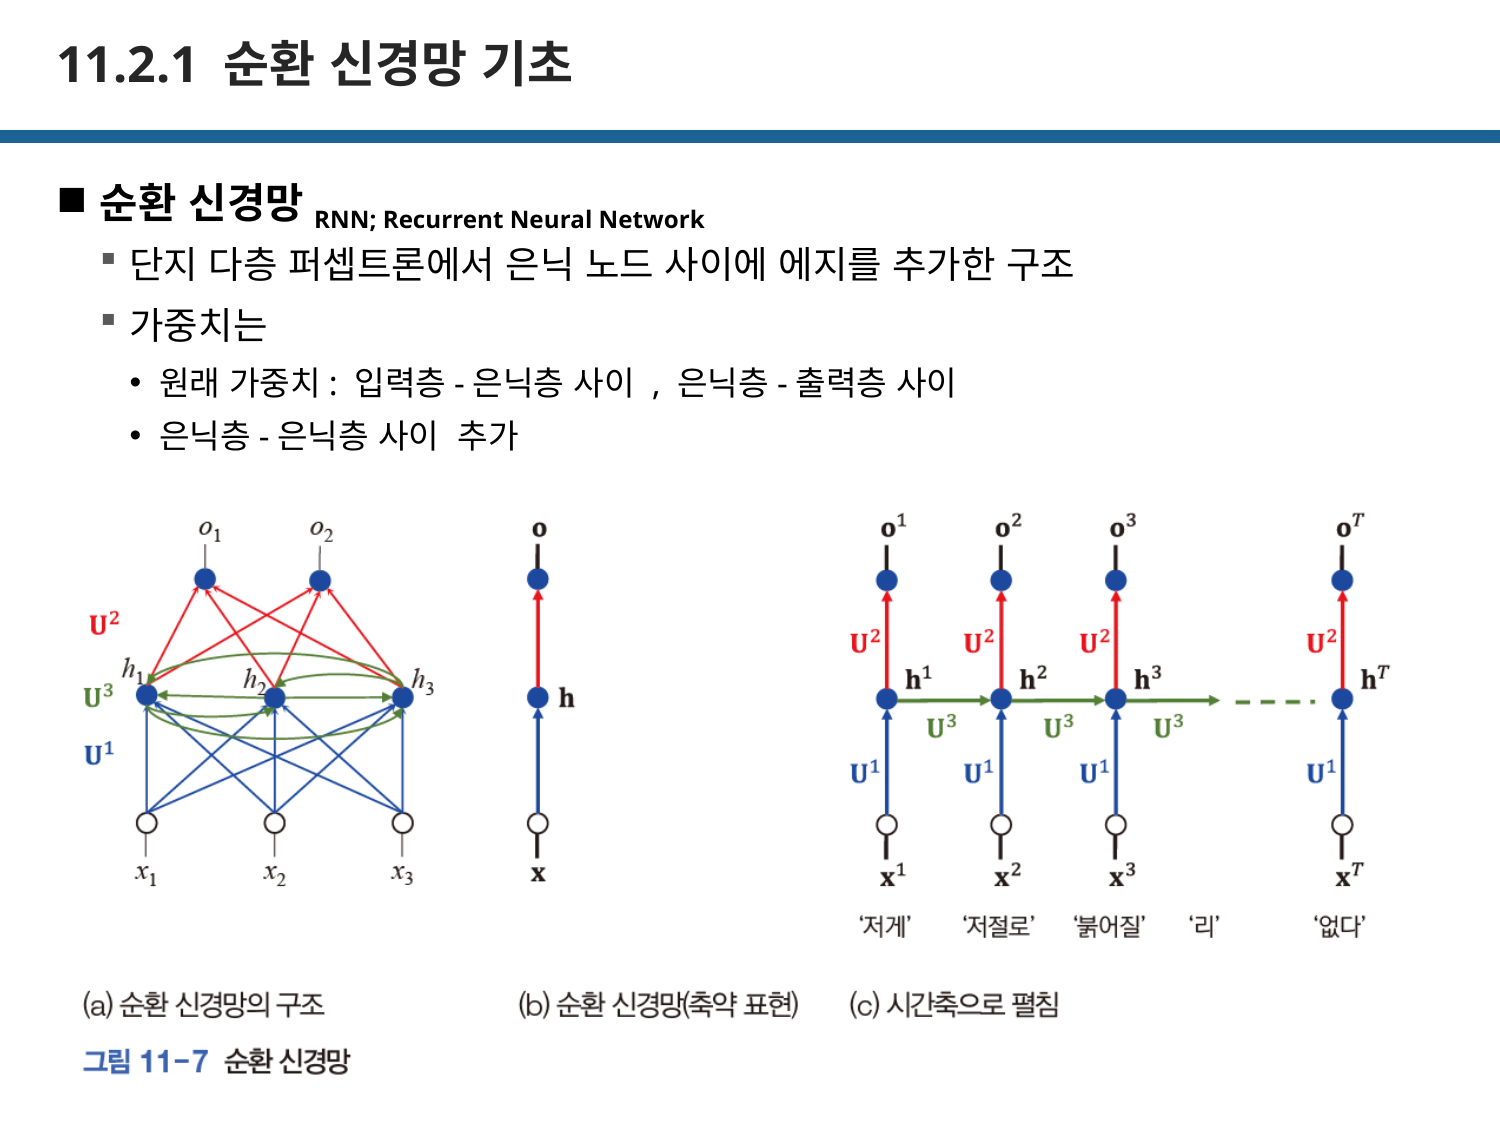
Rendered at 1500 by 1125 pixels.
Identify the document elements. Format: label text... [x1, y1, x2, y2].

title 11.2.1 순환 신경망 기초 [41, 17, 1282, 108]
picture [76, 503, 1395, 1083]
